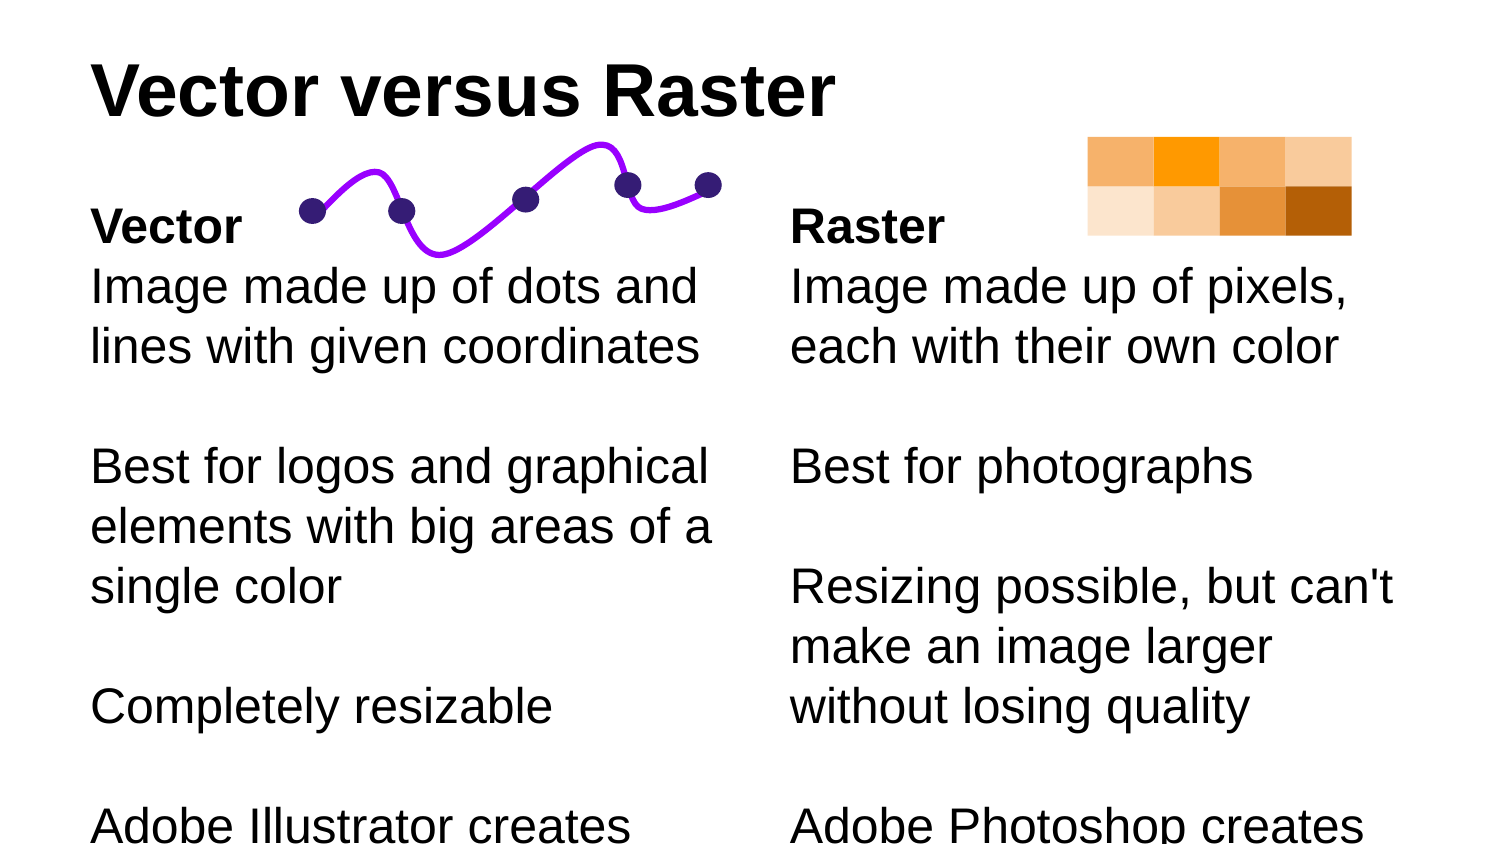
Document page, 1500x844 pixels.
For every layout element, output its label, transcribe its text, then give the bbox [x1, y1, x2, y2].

text_box [1219, 187, 1285, 236]
text_box [323, 171, 398, 220]
list Raster Image made up of pixels, each with their own color Best for photographs Resizing possible, but can't make an image larger without losing quality Adobe Photoshop creates raster graphics [774, 178, 1429, 790]
text_box [694, 172, 722, 199]
text_box [407, 204, 514, 255]
text_box [512, 186, 540, 213]
text_box [534, 147, 625, 203]
text_box [298, 198, 327, 224]
text_box [388, 198, 416, 224]
text_box [1219, 136, 1285, 187]
text_box [1154, 136, 1219, 187]
text_box [1153, 187, 1219, 236]
text_box [632, 190, 699, 211]
text_box [1087, 187, 1153, 236]
text_box [1285, 136, 1352, 186]
text_box [614, 172, 642, 199]
list Vector Image made up of dots and lines with given coordinates Best for logos and graphical elements with big areas of a single color Completely resizable Adobe Illustrator creates vector graphics [75, 178, 729, 790]
text_box [1087, 136, 1154, 187]
text_box [1285, 186, 1352, 236]
title Vector versus Raster [75, 5, 1425, 147]
